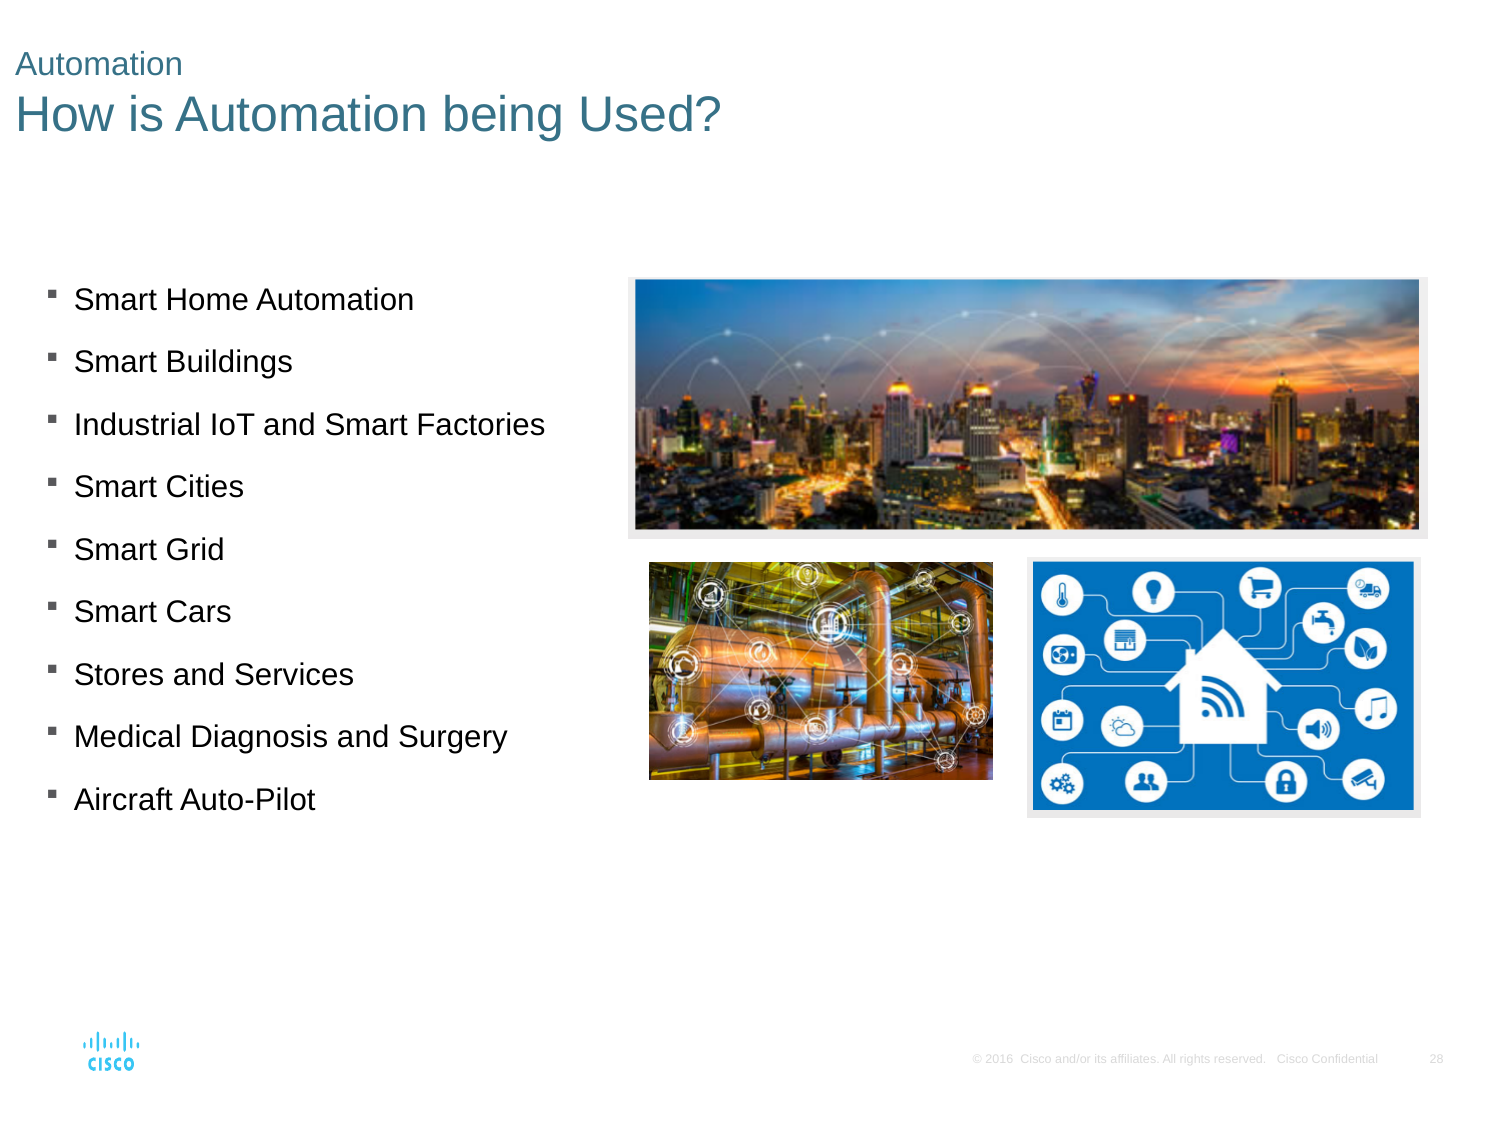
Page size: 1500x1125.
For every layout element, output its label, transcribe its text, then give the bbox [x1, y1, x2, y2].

picture [649, 562, 993, 780]
picture [1027, 556, 1422, 819]
picture [628, 277, 1428, 539]
title Automation How is Automation being Used? [0, 9, 1500, 175]
list Smart Home Automation Smart Buildings Industrial IoT and Smart Factories Smart Cities Smart Grid Smart Cars Stores and Services Medical Diagnosis and Surgery Aircraft Auto-Pilot [30, 271, 696, 1125]
